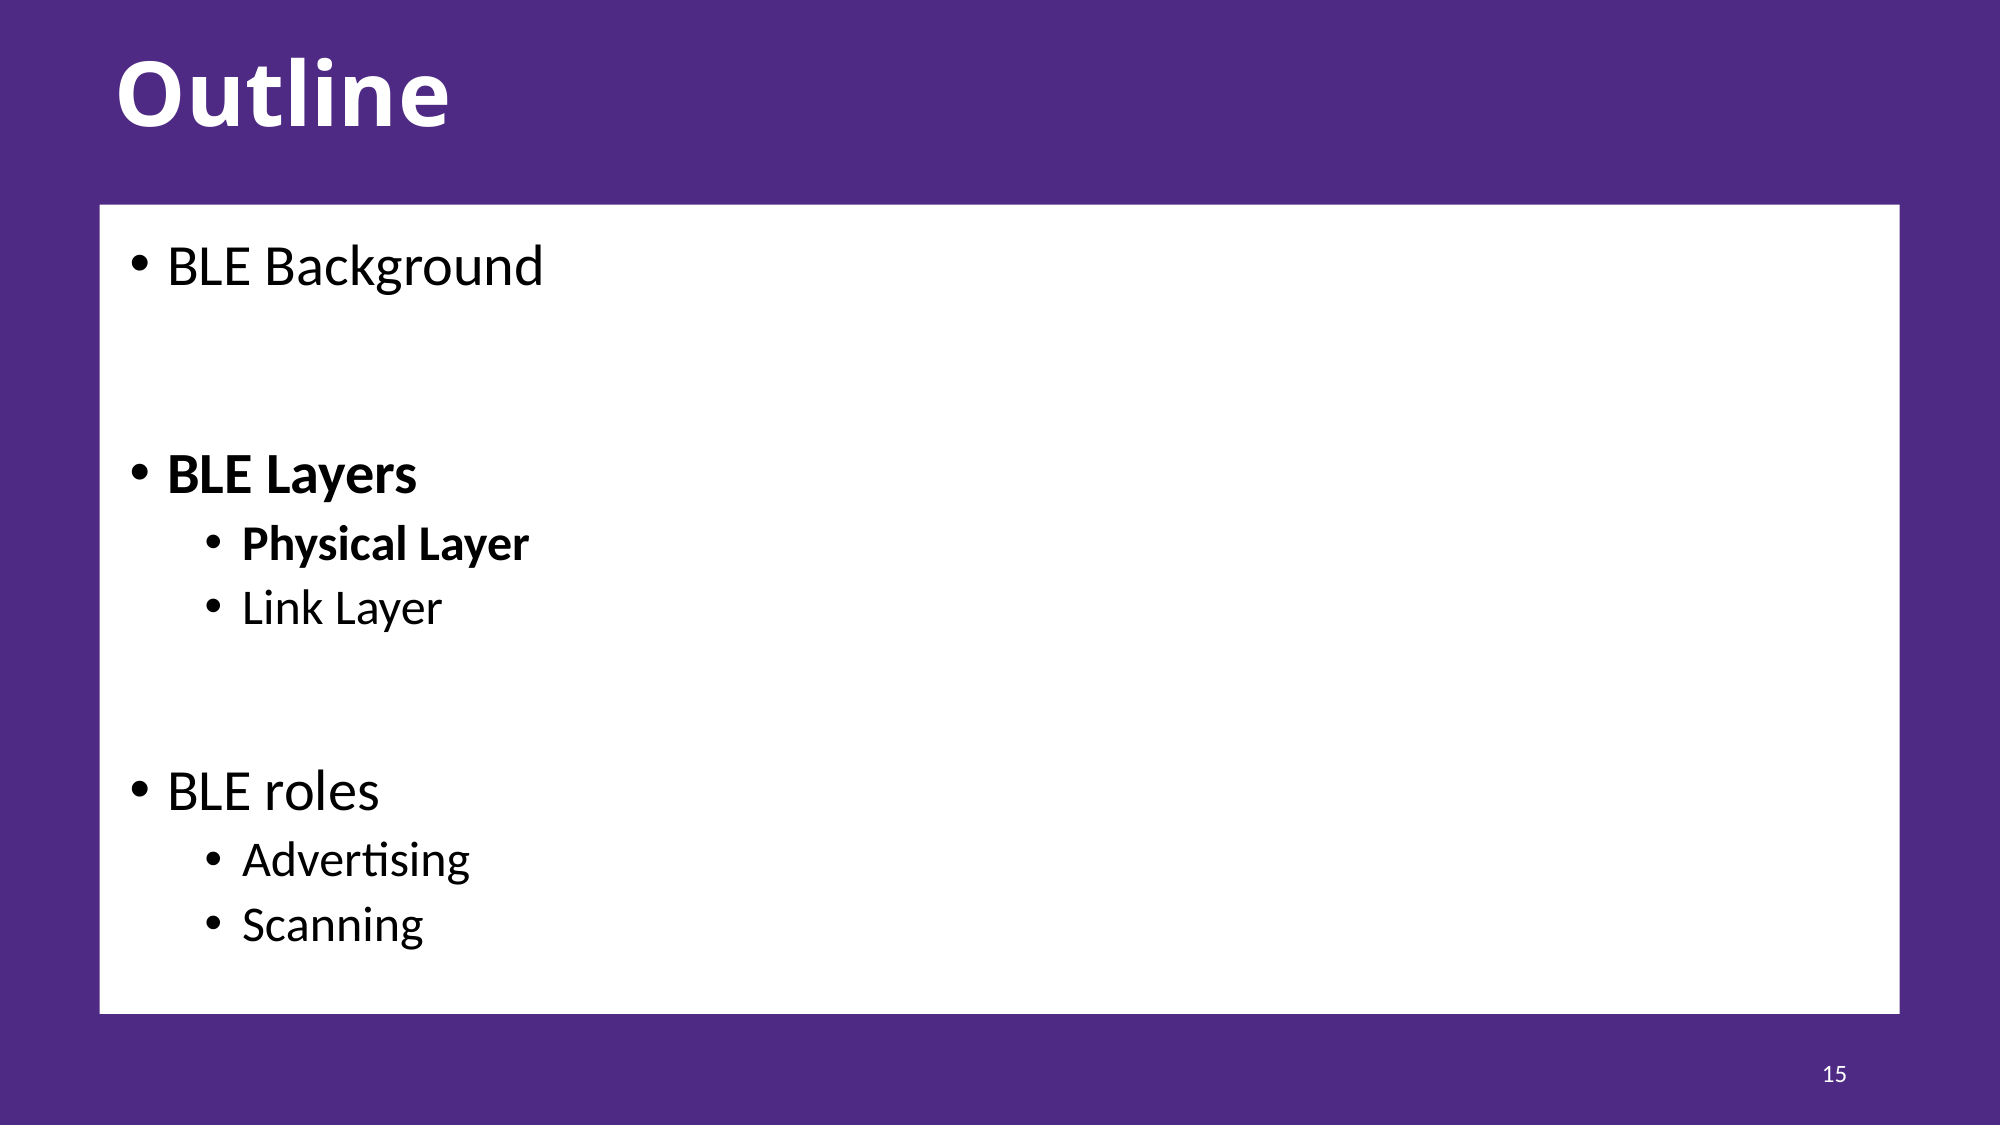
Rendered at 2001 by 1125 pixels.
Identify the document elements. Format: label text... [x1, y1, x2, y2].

list BLE Background BLE Layers Physical Layer Link Layer BLE roles Advertising Scanning [99, 204, 1900, 1014]
slide_number 15 [1412, 1042, 1863, 1103]
title Outline [99, 41, 1900, 154]
